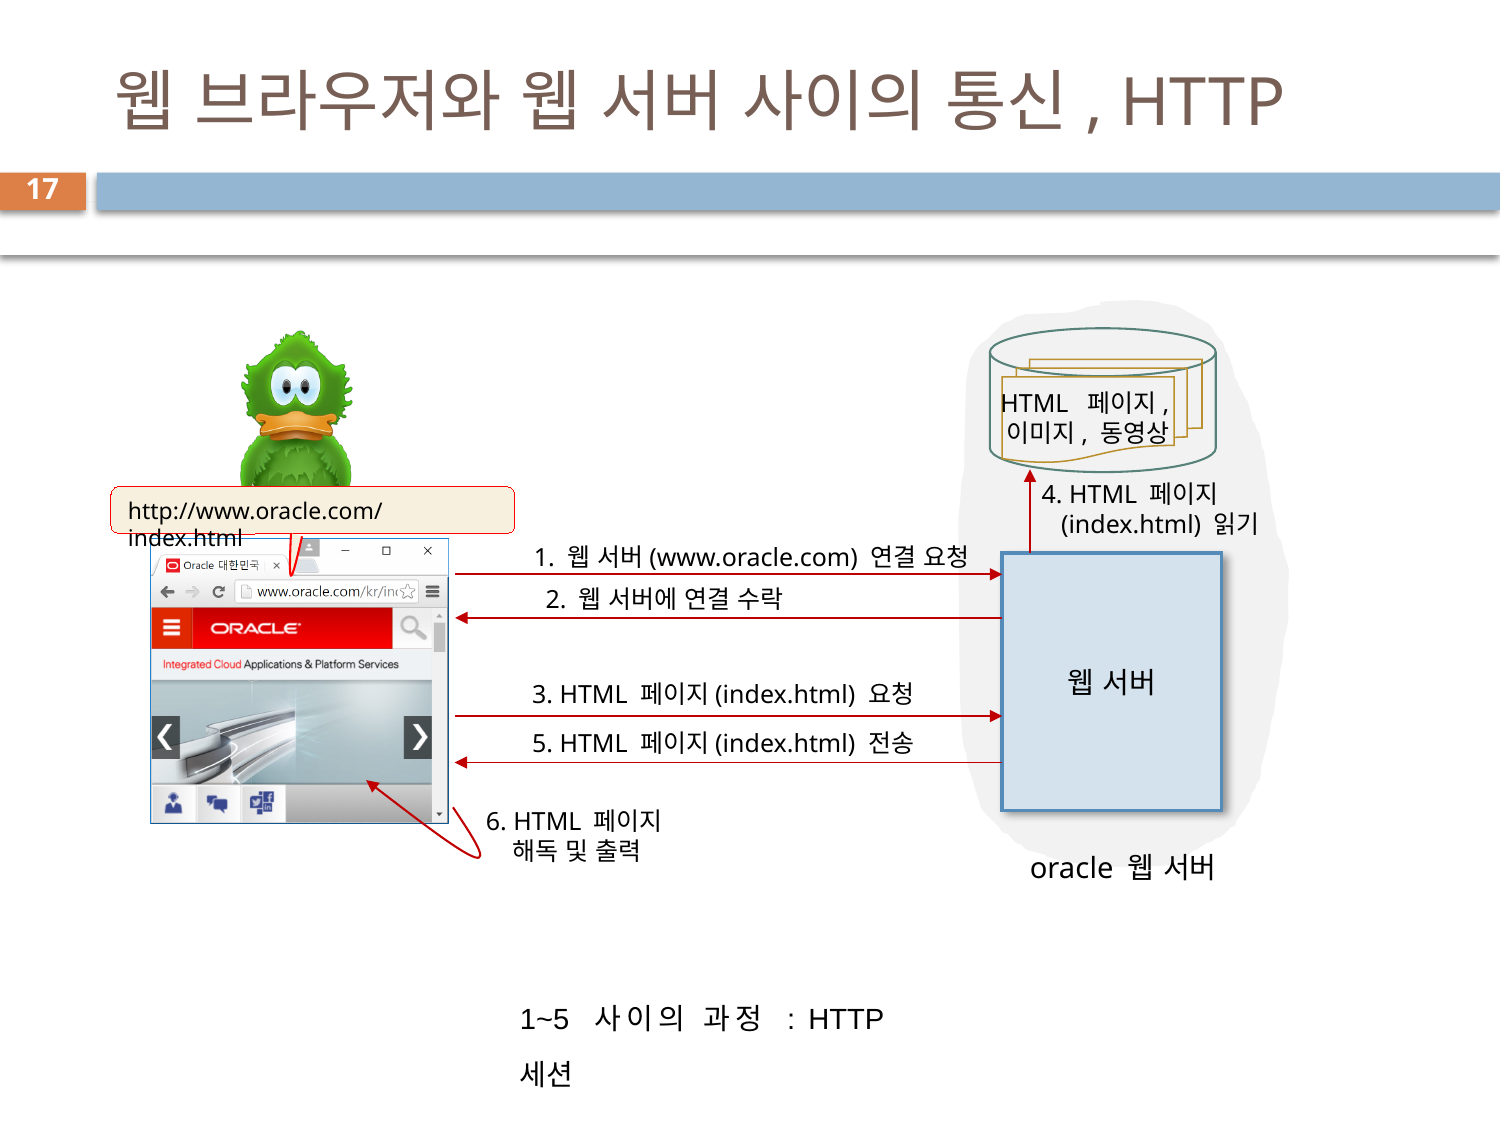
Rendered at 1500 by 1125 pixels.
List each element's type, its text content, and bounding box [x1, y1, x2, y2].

slide_number 17 [0, 170, 87, 211]
title 웹 브라우저와 웹 서버 사이의 통신, HTTP [99, 37, 1438, 161]
text_box 1~5 사이의 과정 : HTTP 세션 [505, 971, 899, 1043]
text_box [118, 299, 1290, 893]
